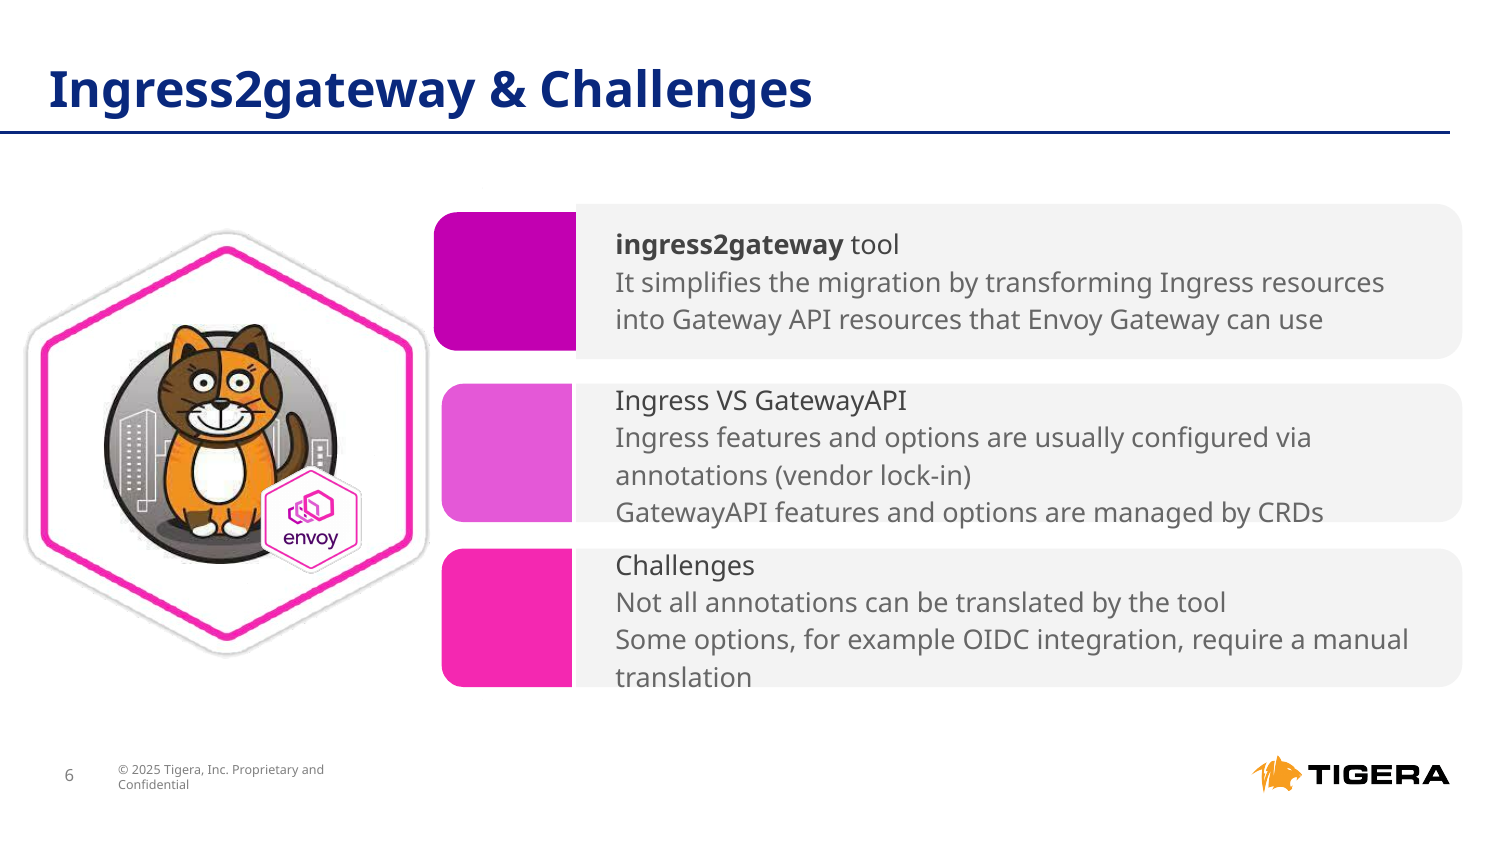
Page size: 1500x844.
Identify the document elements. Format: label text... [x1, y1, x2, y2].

title Ingress2gateway & Challenges [49, 35, 1425, 117]
picture [1251, 755, 1450, 794]
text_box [0, 187, 1463, 701]
